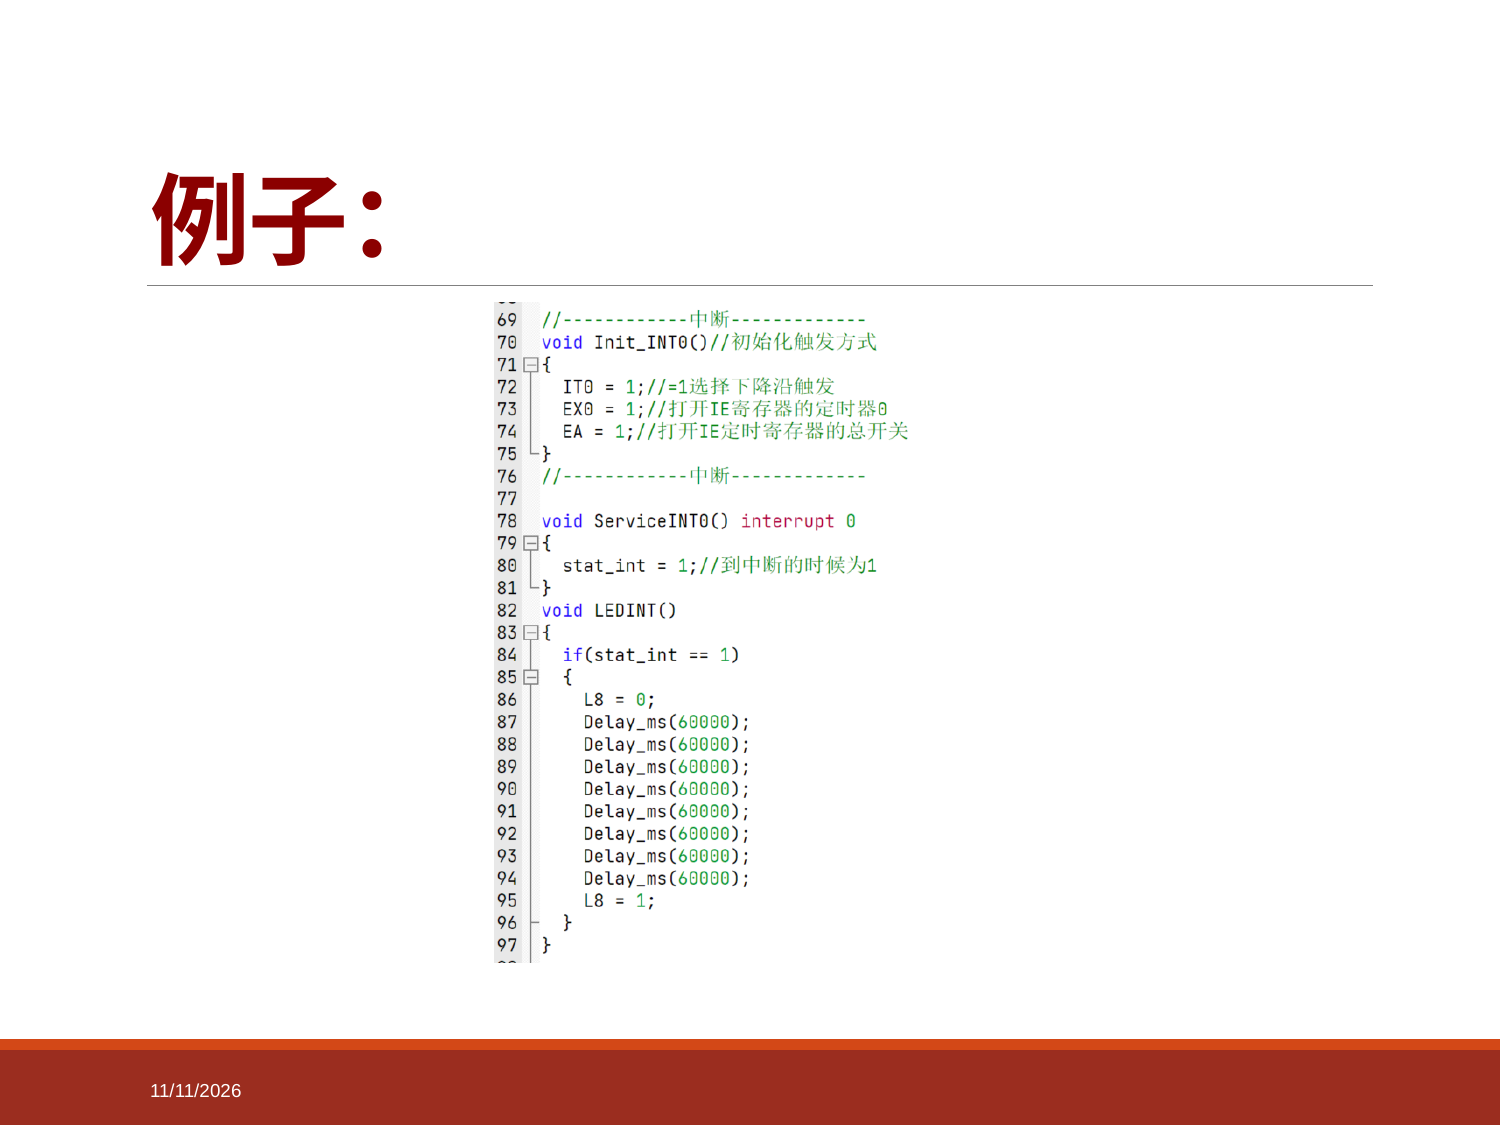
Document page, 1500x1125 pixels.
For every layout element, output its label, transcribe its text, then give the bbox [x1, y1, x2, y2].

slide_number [135, 1059, 440, 1120]
title 例子： [135, 47, 1373, 285]
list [493, 302, 1014, 964]
